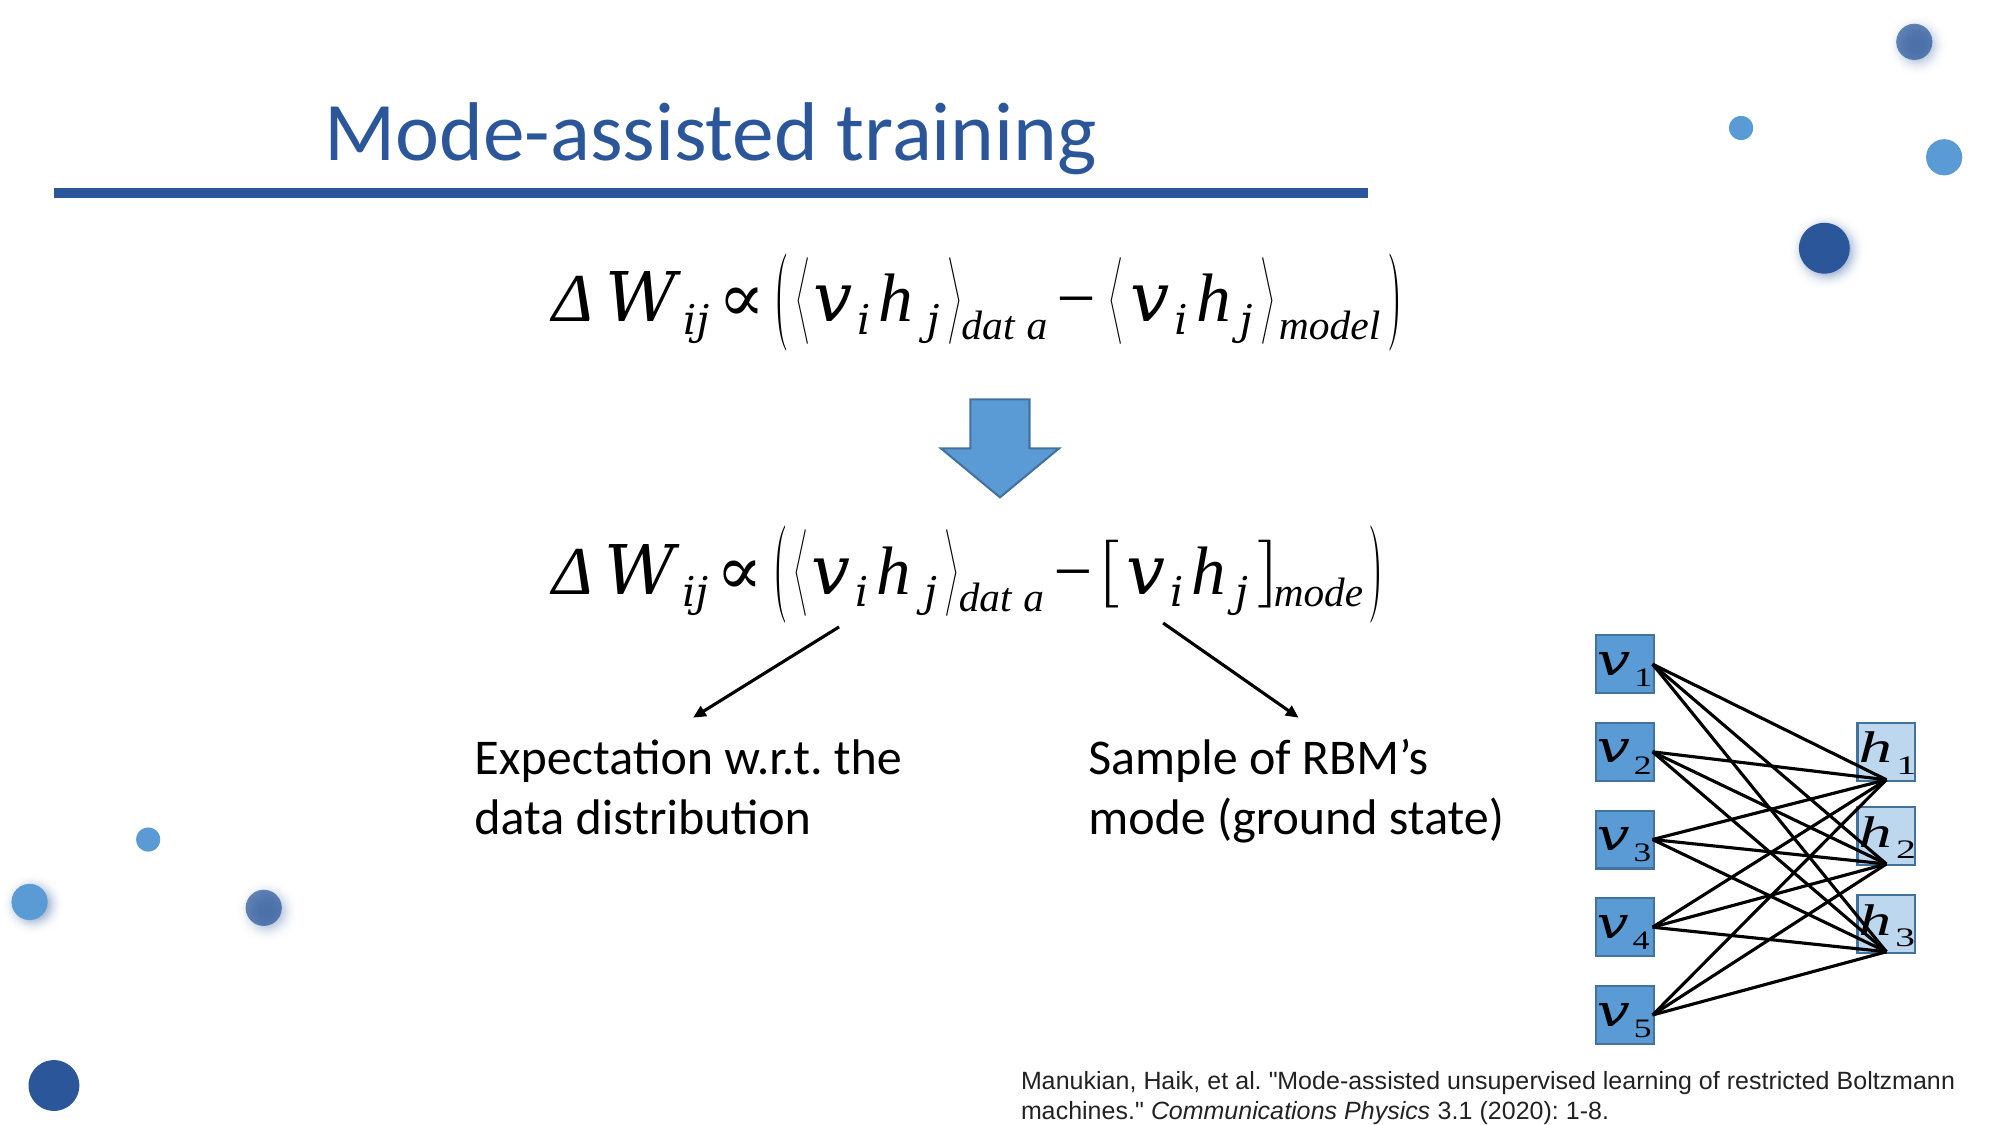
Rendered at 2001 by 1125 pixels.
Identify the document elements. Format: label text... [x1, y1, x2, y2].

text_box [1924, 138, 1964, 177]
text_box [1797, 221, 1851, 275]
text_box [244, 888, 283, 928]
text_box [10, 882, 49, 922]
text_box [938, 398, 1062, 499]
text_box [1596, 636, 1915, 1043]
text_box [1163, 623, 1299, 718]
text_box Manukian, Haik, et al. "Mode-assisted unsupervised learning of restricted Boltzmann machines." Communications Physics 3.1 (2020): 1-8. [1006, 1057, 2000, 1125]
text_box [27, 1059, 81, 1112]
text_box Sample of RBM’s mode (ground state) [1073, 717, 1524, 853]
text_box Mode-assisted training [53, 69, 1369, 185]
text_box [693, 626, 840, 718]
text_box [1727, 114, 1755, 142]
text_box [1895, 22, 1934, 62]
text_box Expectation w.r.t. the data distribution [459, 717, 928, 853]
text_box [135, 826, 162, 853]
